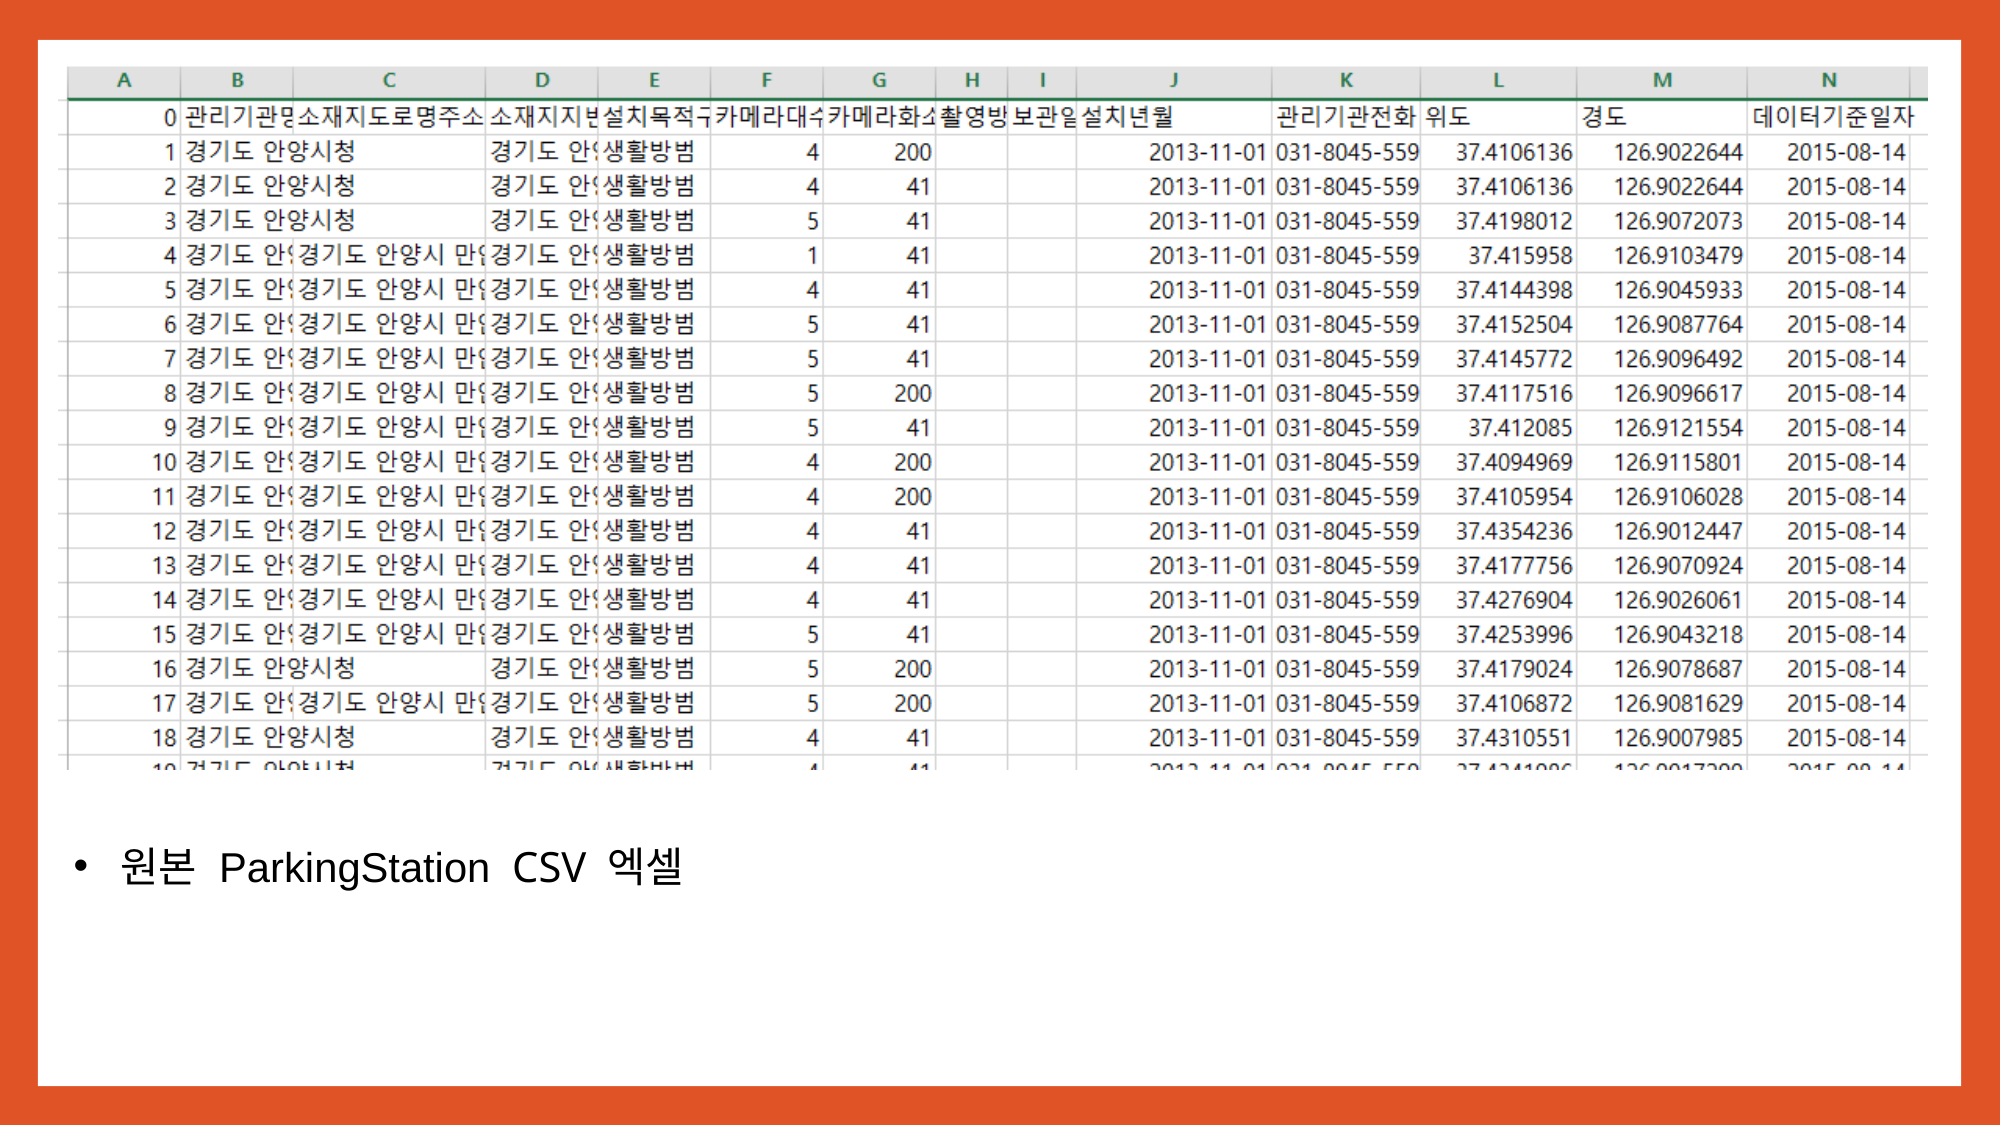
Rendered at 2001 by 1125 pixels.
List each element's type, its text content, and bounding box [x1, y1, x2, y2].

text_box 원본 ParkingStation CSV 엑셀 [58, 833, 936, 898]
picture [58, 59, 1929, 770]
